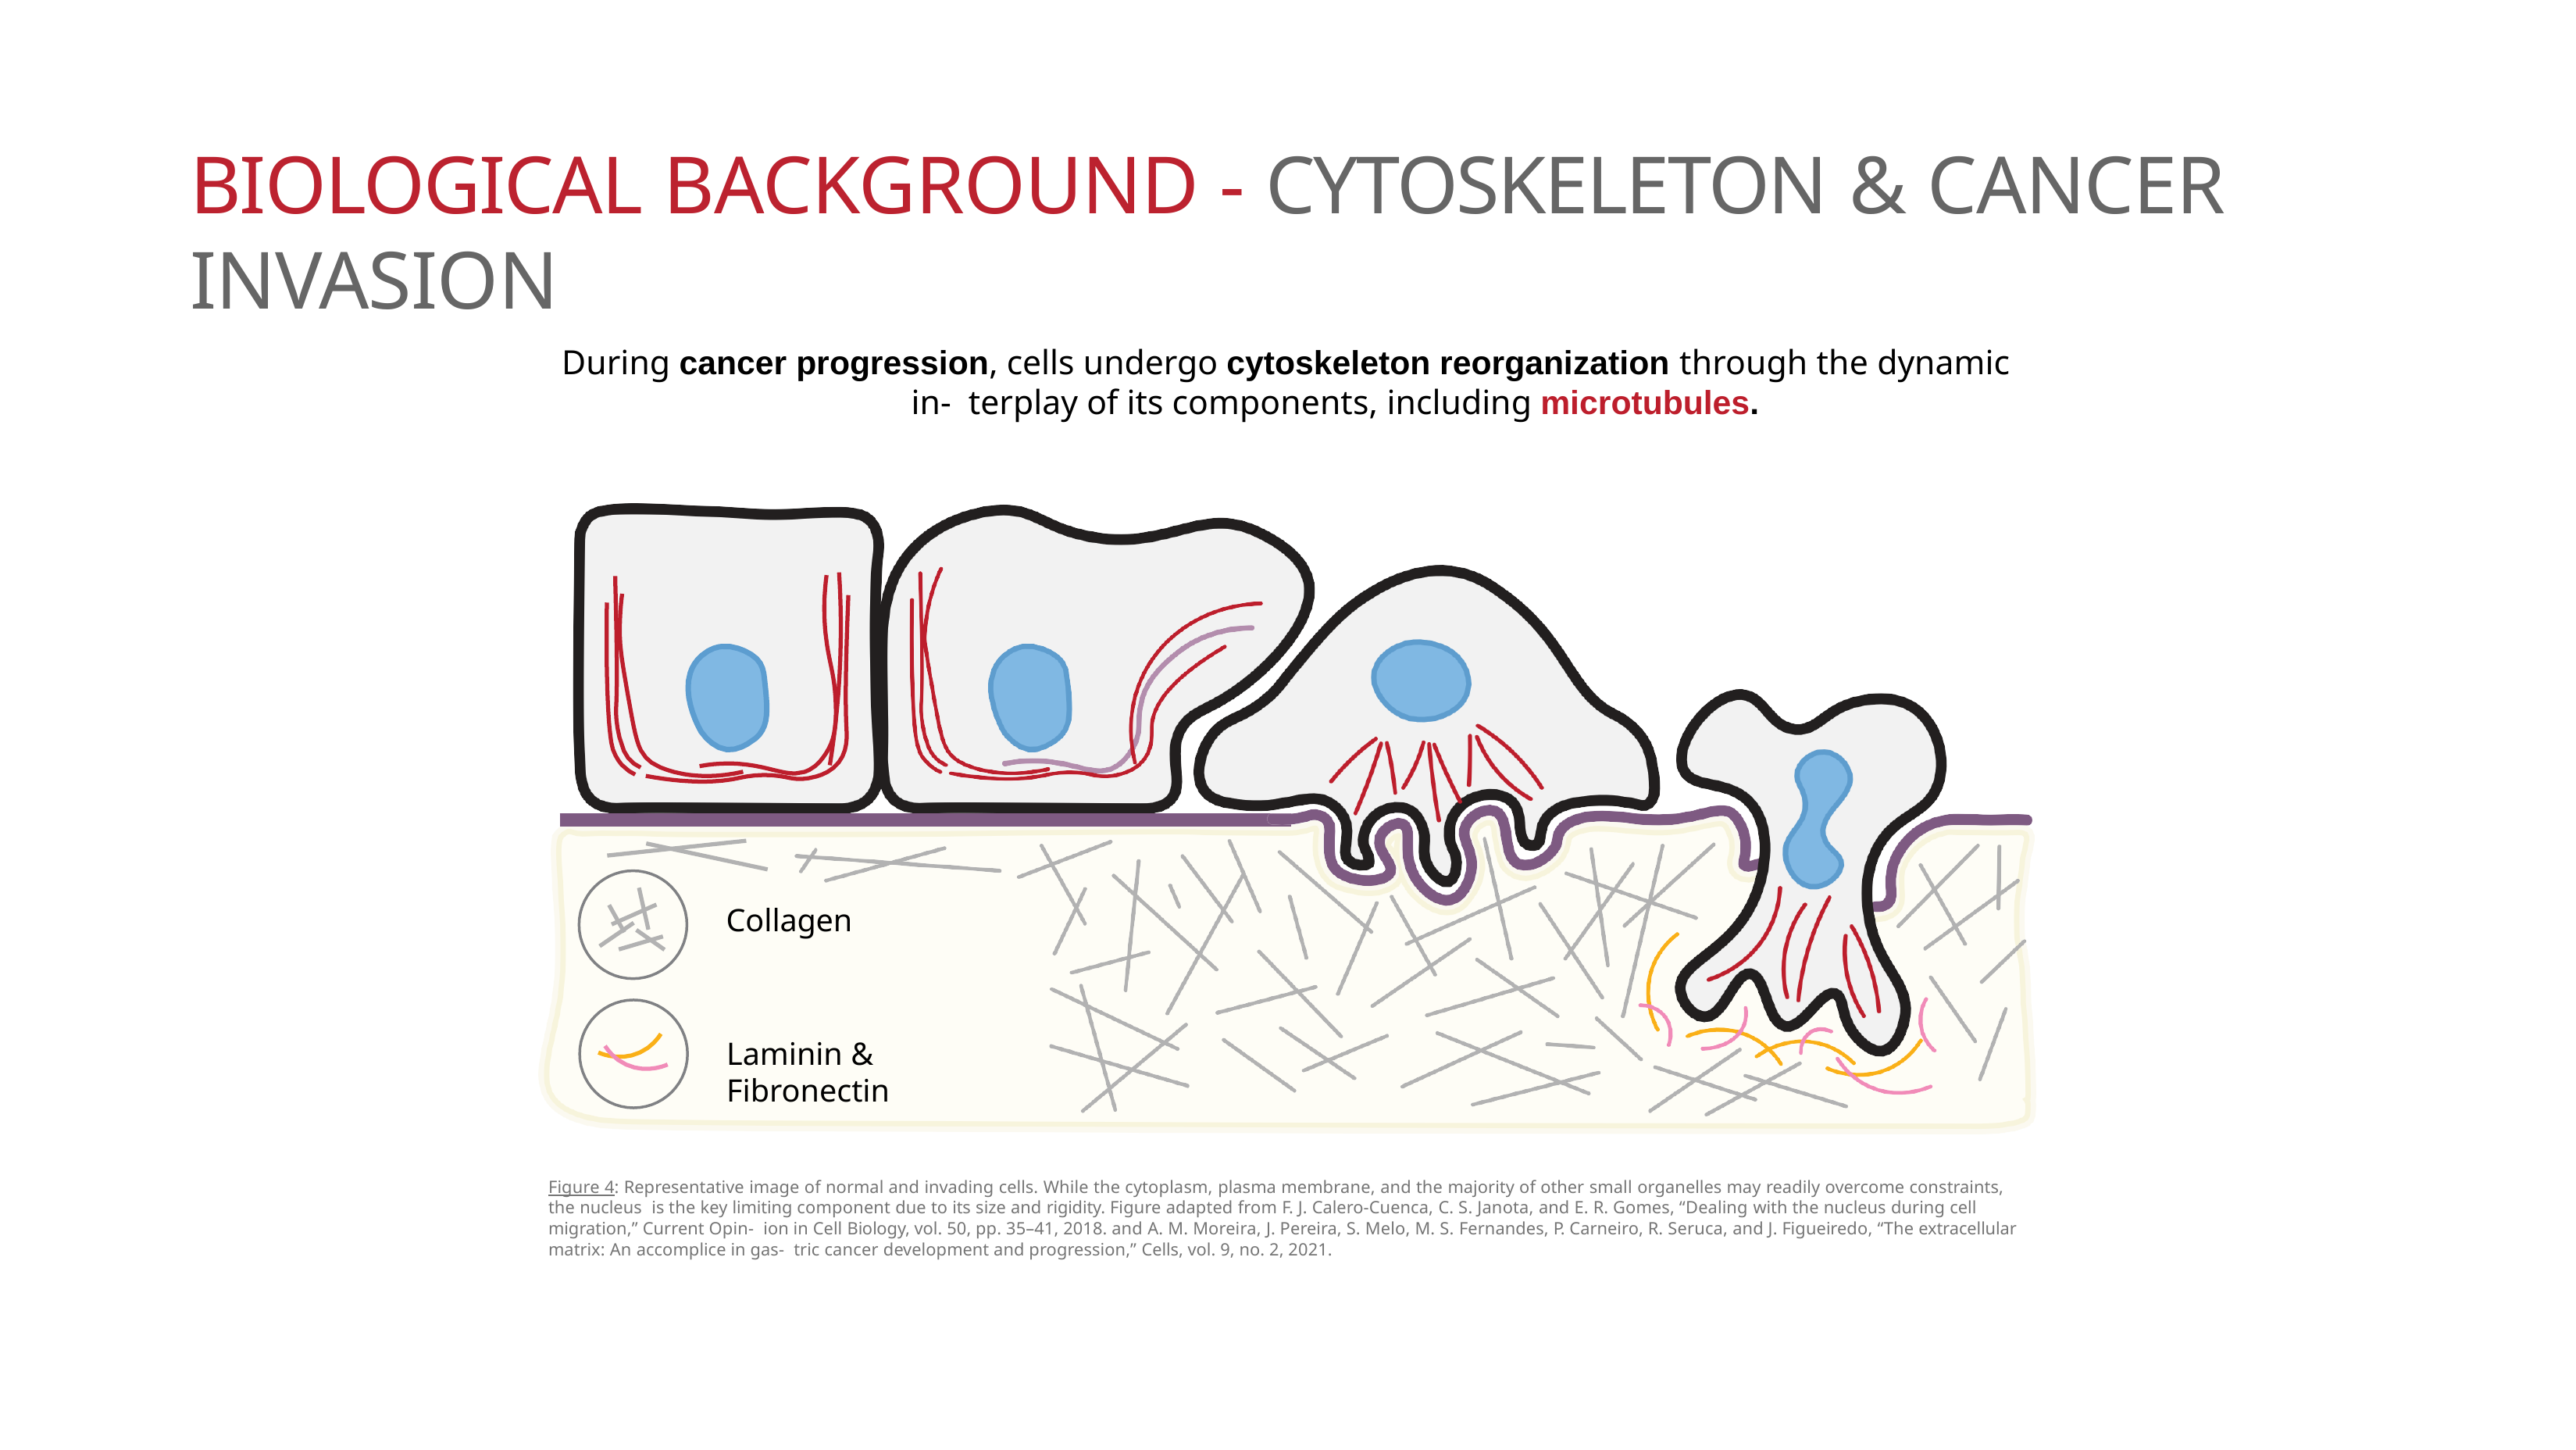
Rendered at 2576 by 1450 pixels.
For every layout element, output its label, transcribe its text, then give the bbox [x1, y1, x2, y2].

text_box Figure 4: Representative image of normal and invading cells. While the cytoplasm, plasma membrane, and the majority of other small organelles may readily overcome constraints, the nucleus is the key limiting component due to its size and rigidity. Figure adapted from F. J. Calero-Cuenca, C. S. Janota, and E. R. Gomes, “Dealing with the nucleus during cell migration,” Current Opin- ion in Cell Biology, vol. 50, pp. 35–41, 2018. and A. M. Moreira, J. Pereira, S. Melo, M. S. Fernandes, P. Carneiro, R. Seruca, and J. Figueiredo, “The extracellular matrix: An accomplice in gas- tric cancer development and progression,” Cells, vol. 9, no. 2, 2021. [546, 1173, 2035, 1259]
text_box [538, 503, 2037, 1134]
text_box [578, 838, 770, 1110]
title BIOLOGICAL BACKGROUND - CYTOSKELETON & CANCER INVASION [188, 133, 2378, 377]
text_box During cancer progression, cells undergo cytoskeleton reorganization through the dynamic in- terplay of its components, including microtubules. [560, 339, 2016, 422]
